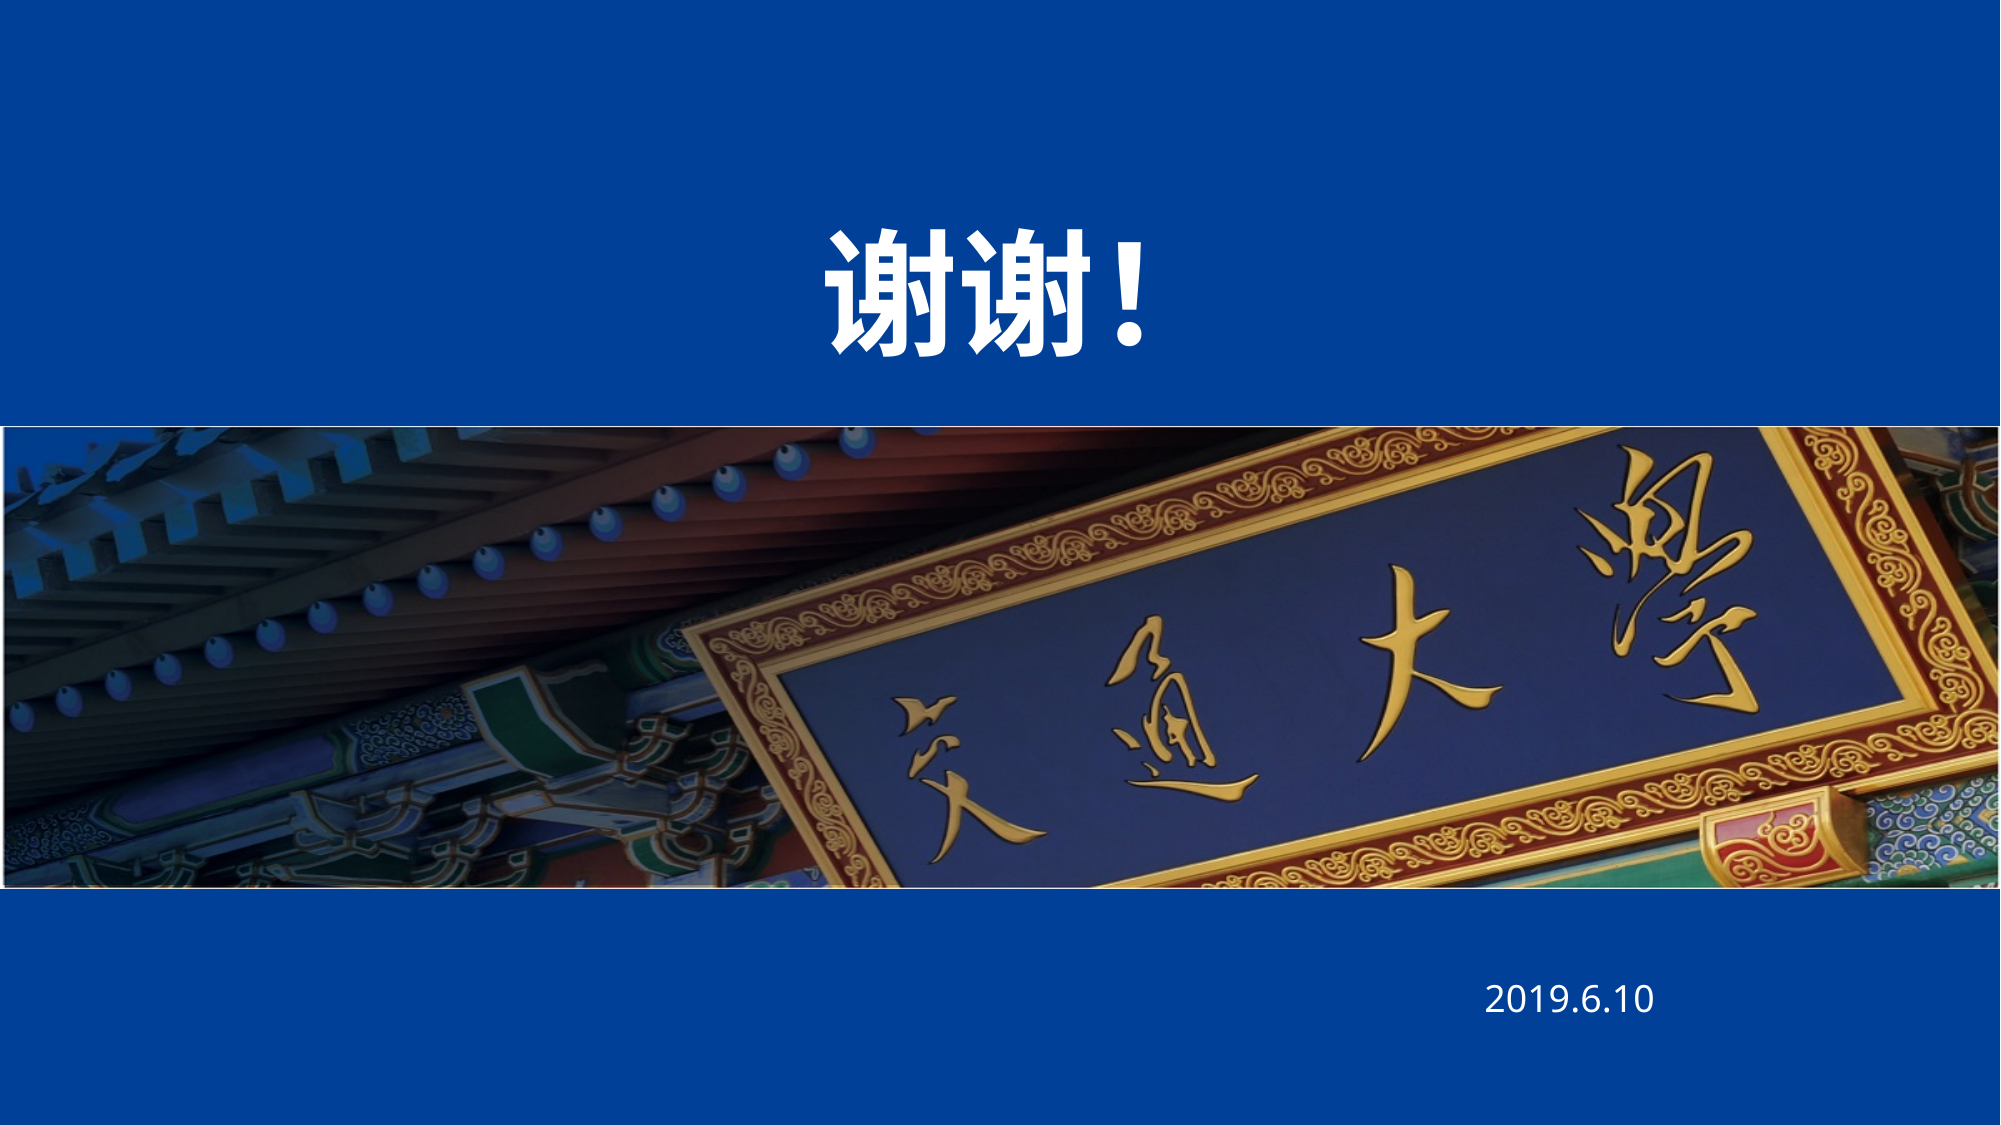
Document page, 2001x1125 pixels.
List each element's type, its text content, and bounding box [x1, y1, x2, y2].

title 谢谢！ [106, 224, 1947, 378]
text_box 2019.6.10 [1469, 967, 1670, 1028]
picture [0, 426, 2000, 889]
